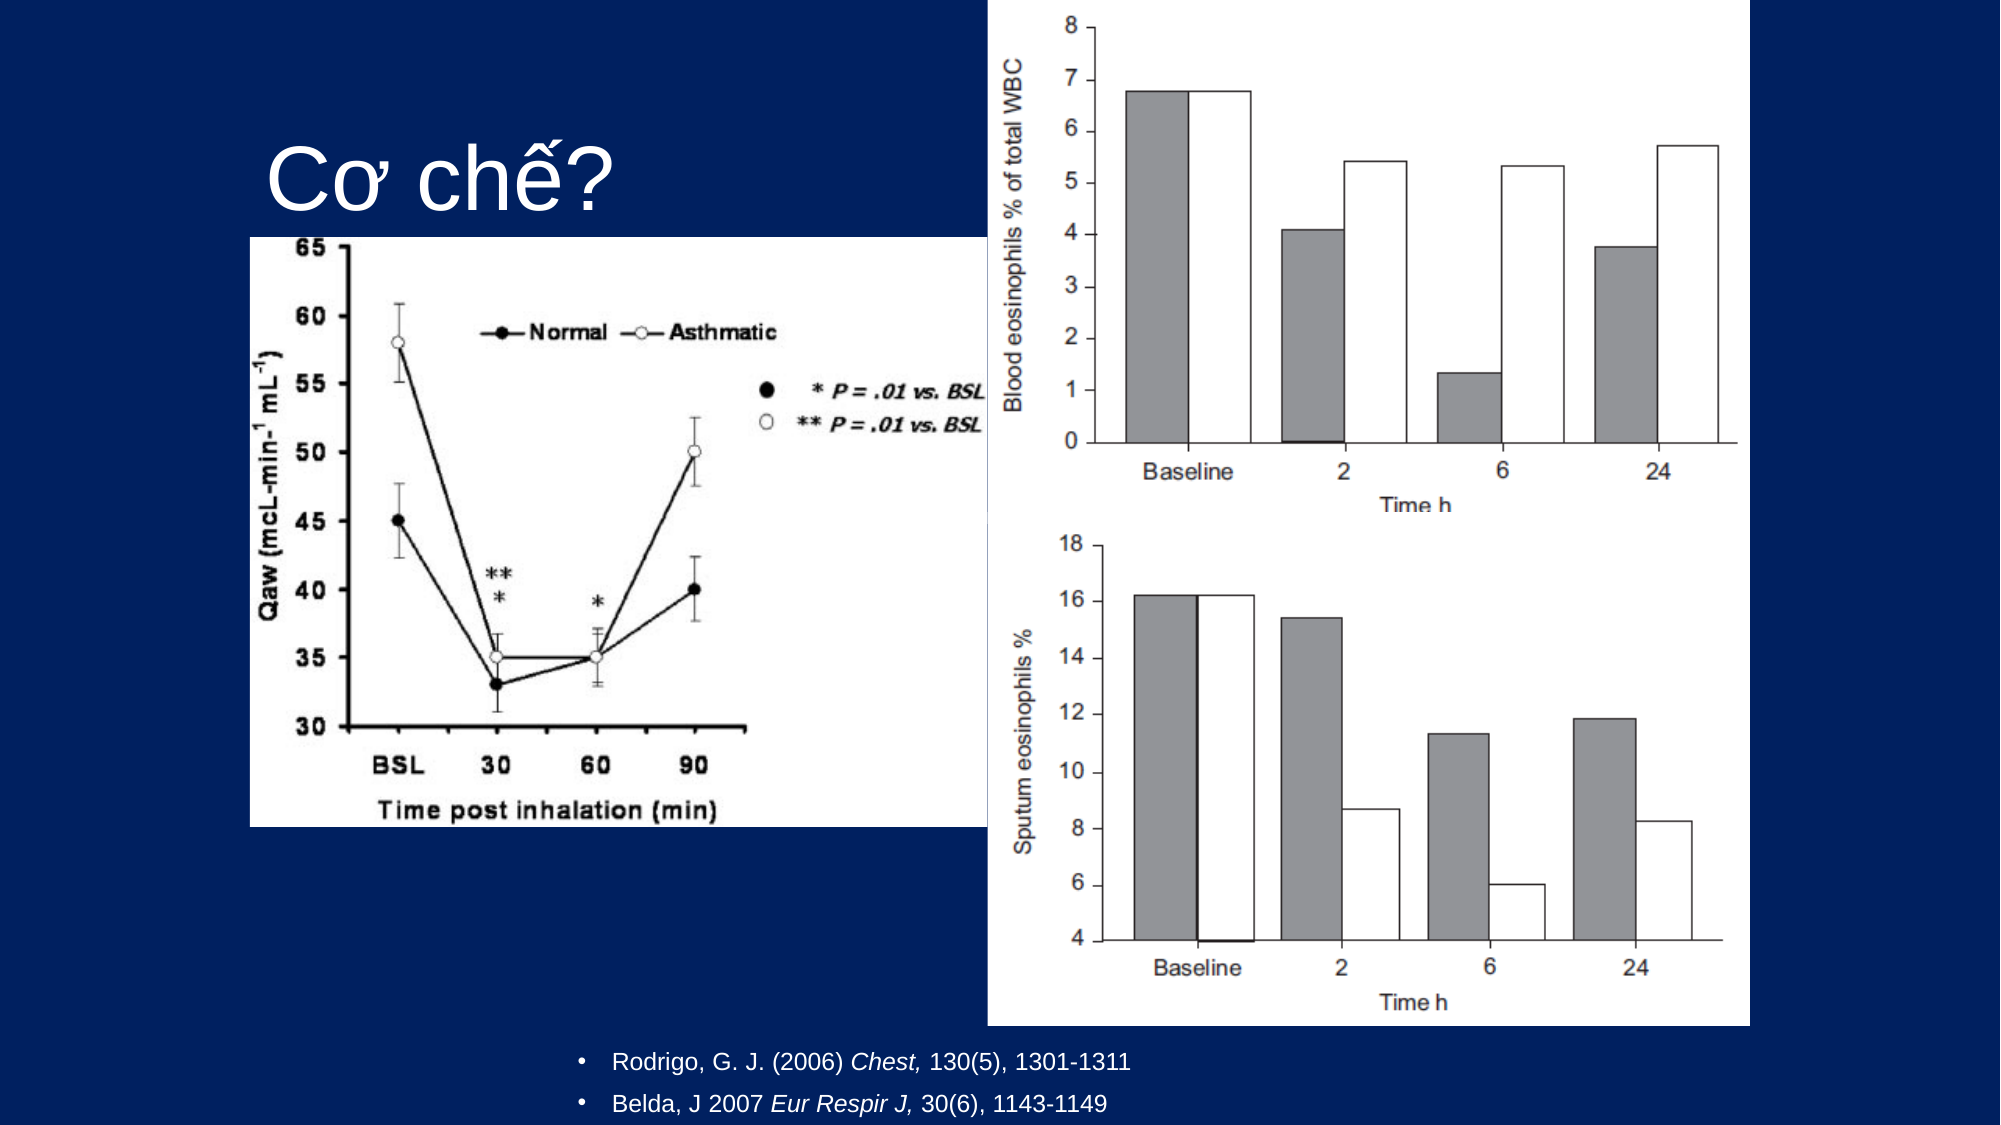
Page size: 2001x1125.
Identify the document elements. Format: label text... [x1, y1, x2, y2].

list Rodrigo, G. J. (2006) Chest, 130(5), 1301-1311 Belda, J 2007 Eur Respir J, 30(6), 1143-1149 [562, 1044, 1750, 1125]
title Cơ chế? [250, 87, 987, 237]
picture [249, 0, 1750, 1026]
